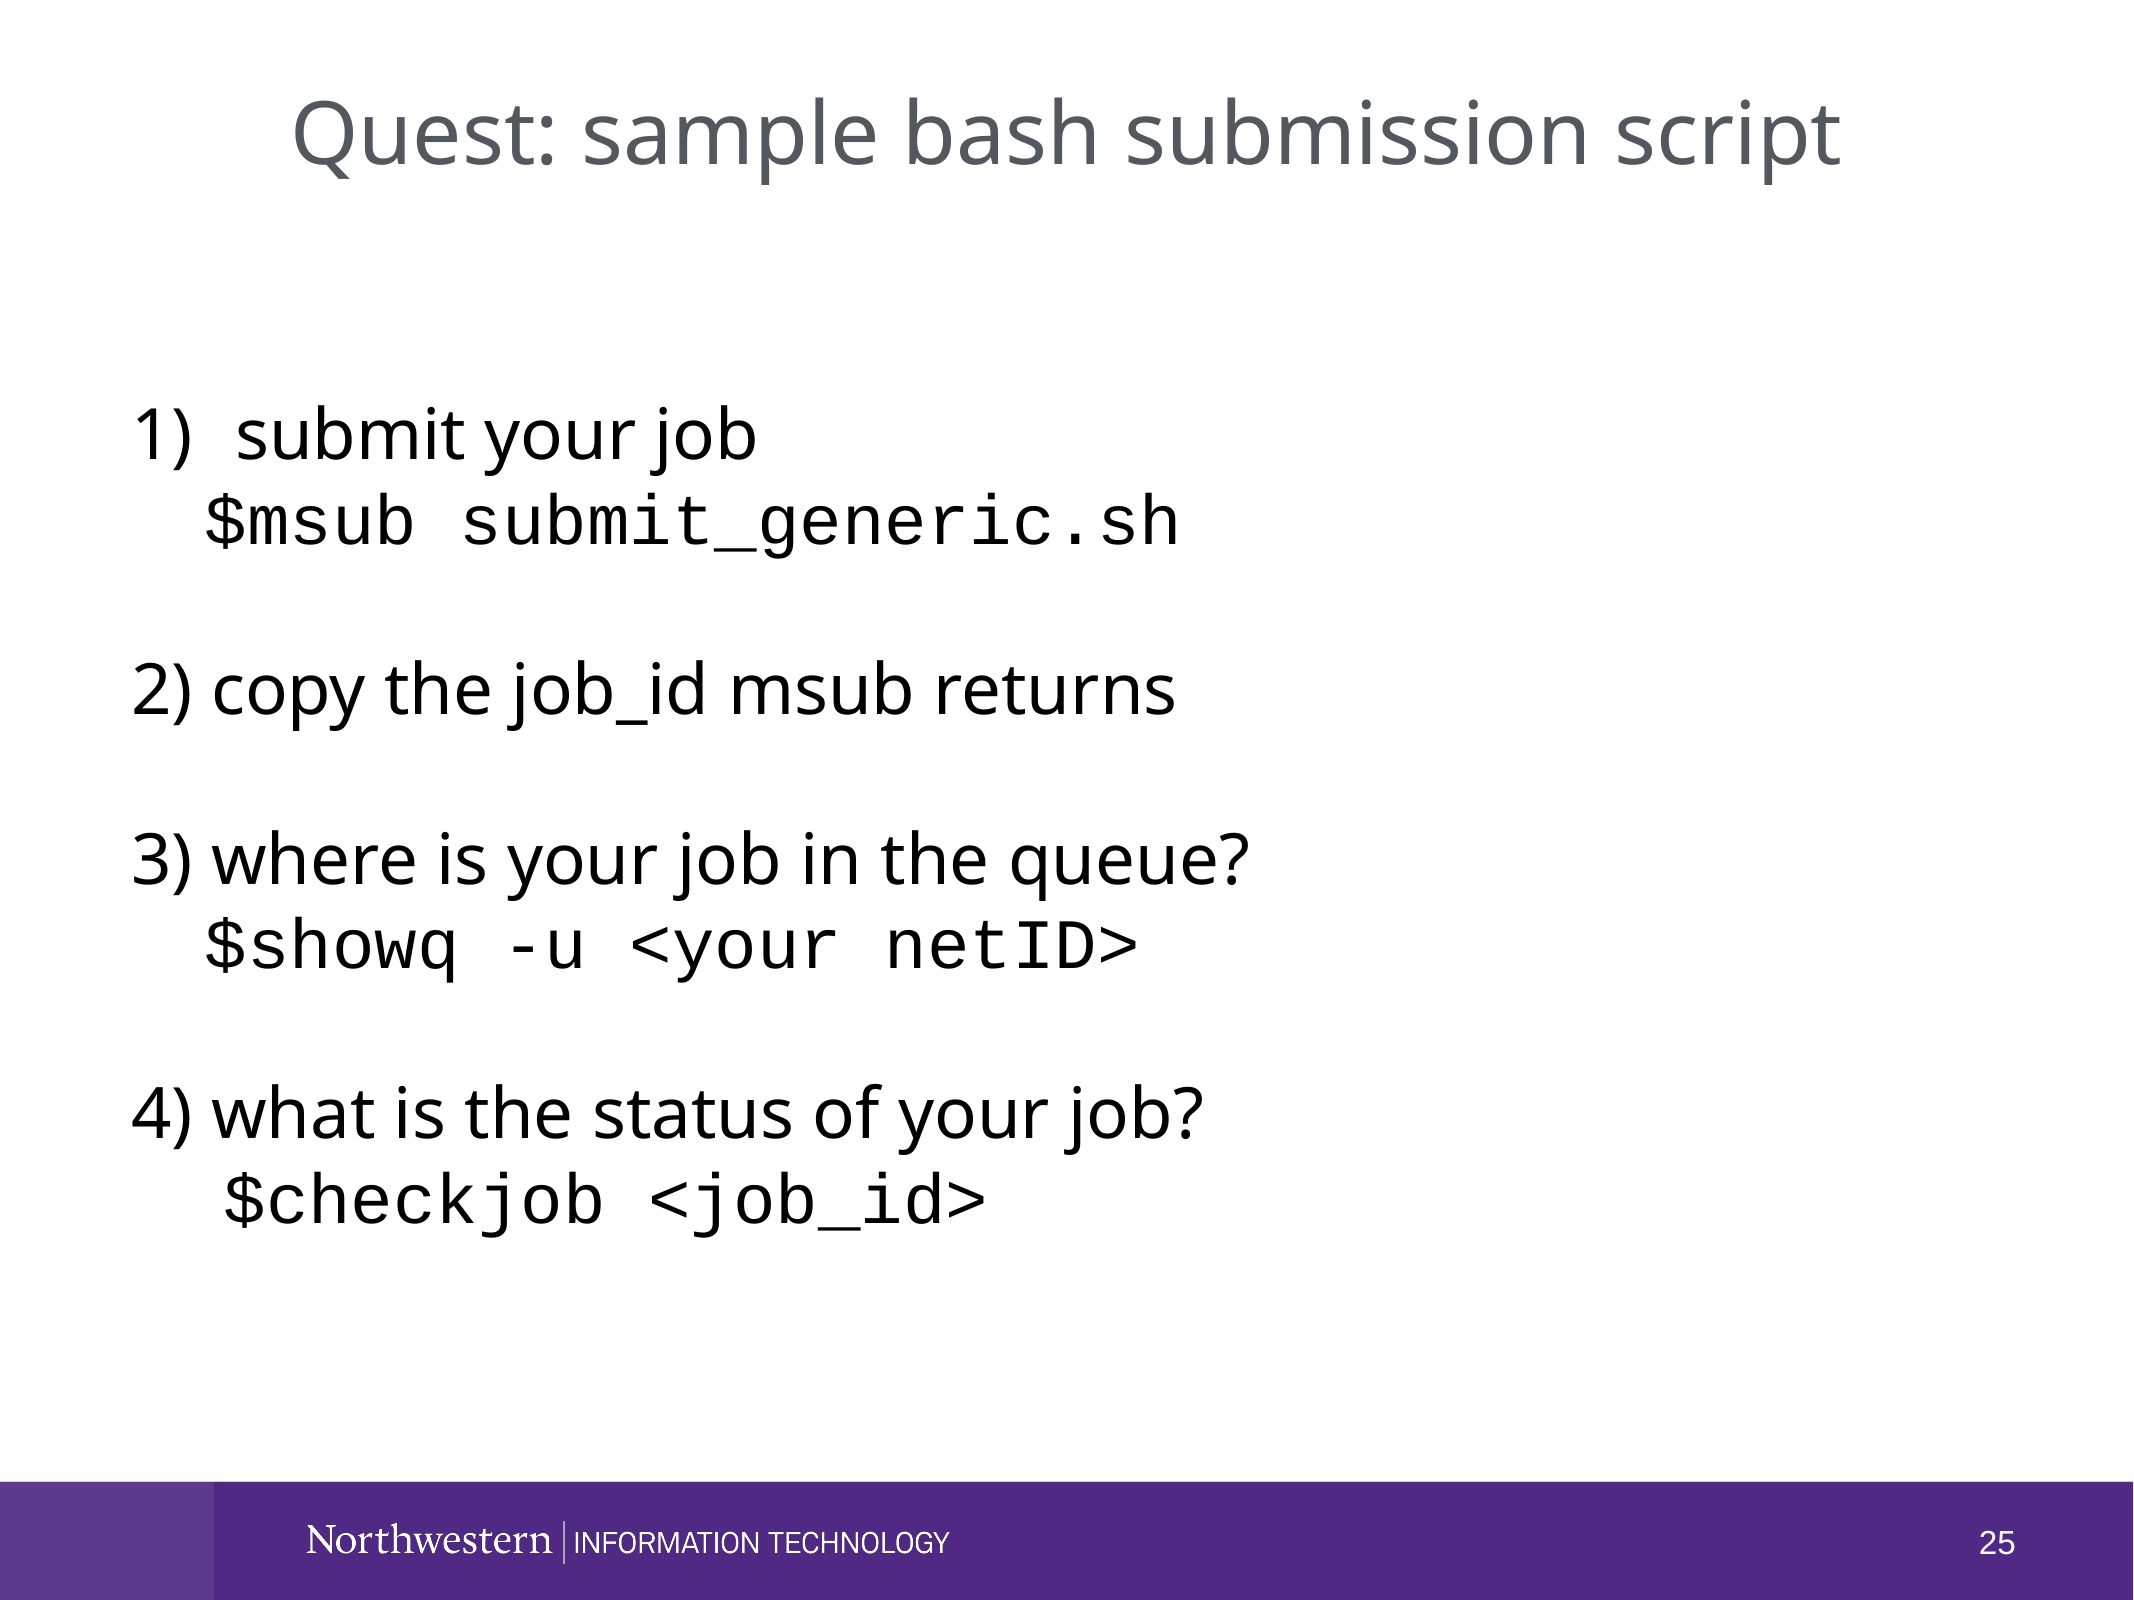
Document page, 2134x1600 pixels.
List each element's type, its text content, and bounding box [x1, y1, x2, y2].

text_box submit your job $msub submit_generic.sh 2) copy the job_id msub returns 3) where is your job in the queue? $showq -u <your netID> 4) what is the status of your job? $checkjob <job_id> [122, 380, 2083, 1247]
picture [0, 0, 2134, 1600]
slide_number 25 [1965, 1513, 2028, 1573]
text_box Quest: sample bash submission script [282, 68, 1851, 190]
